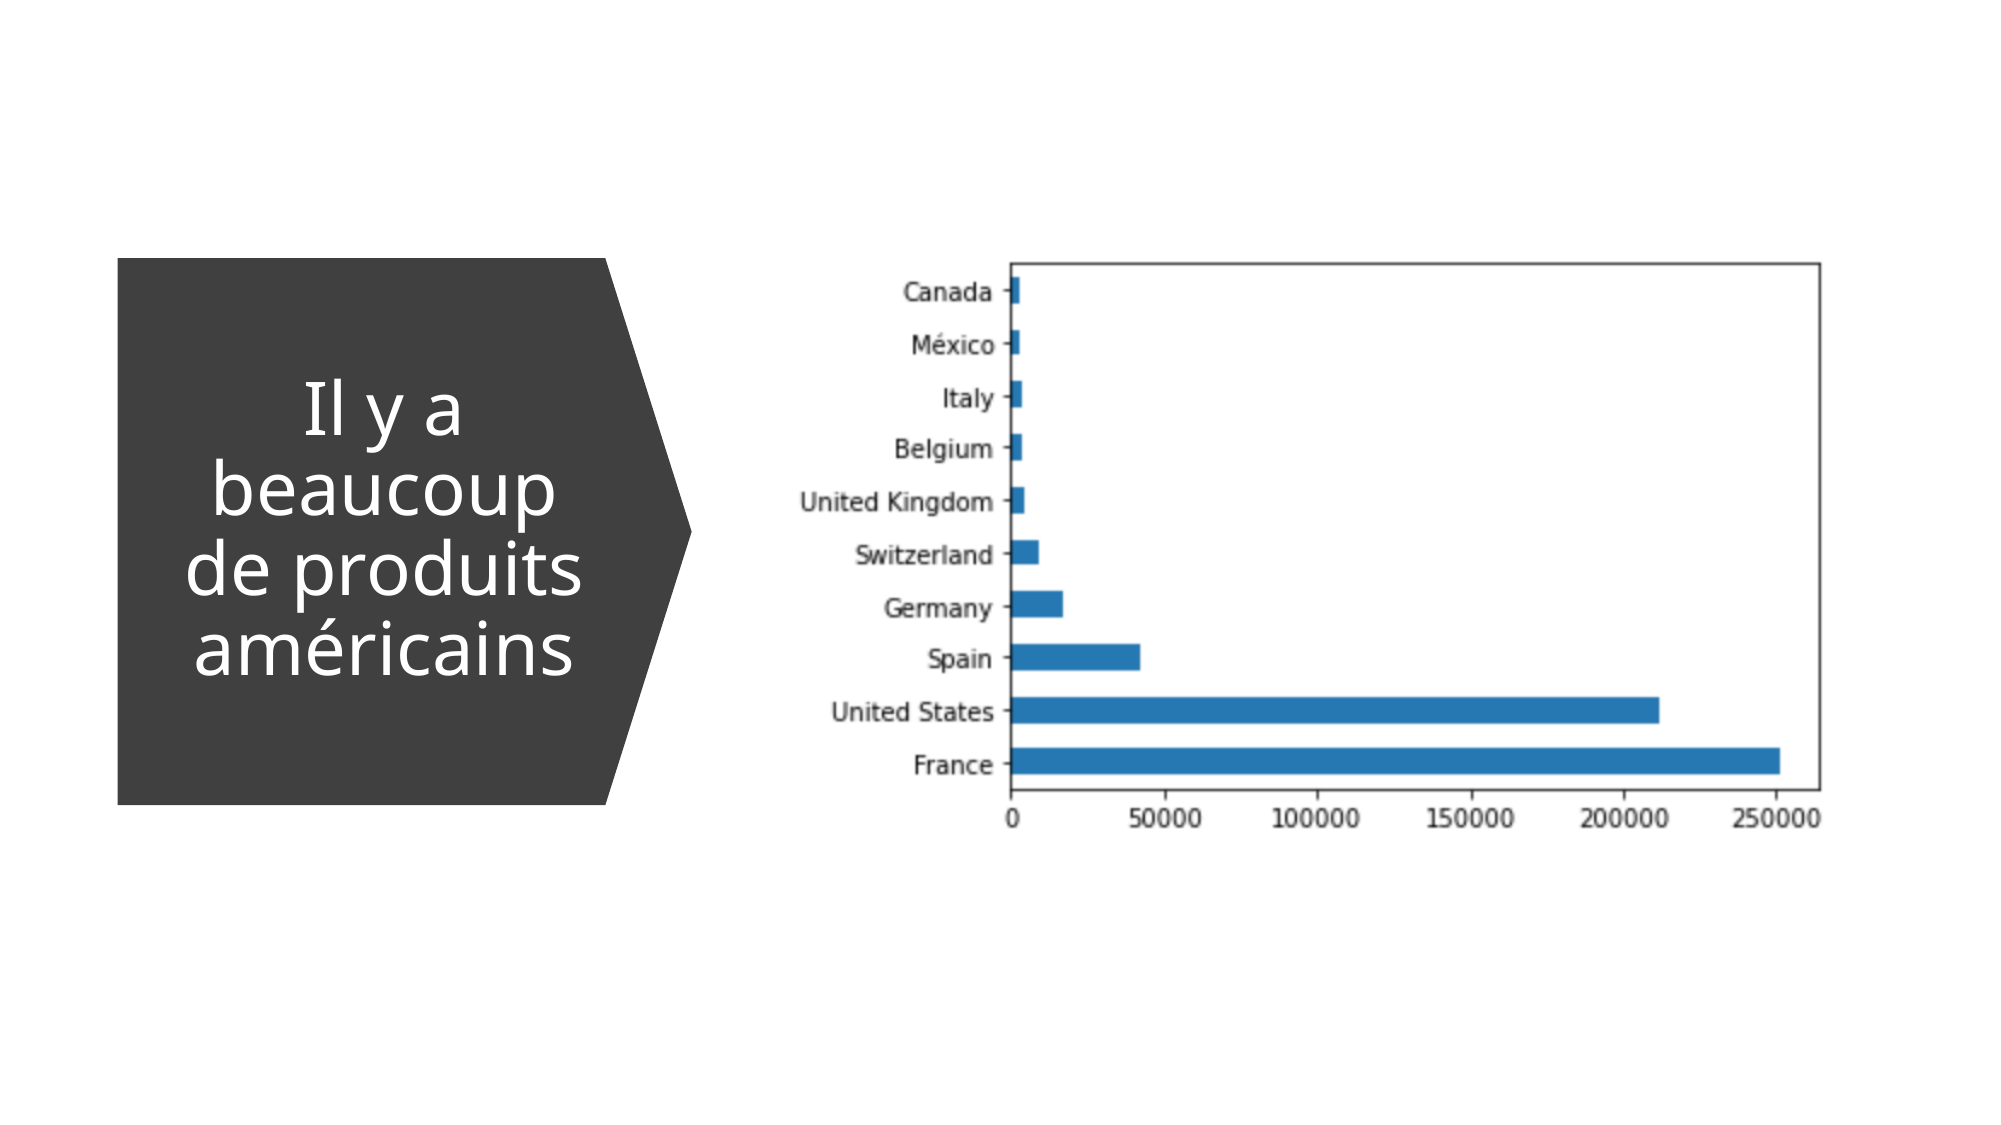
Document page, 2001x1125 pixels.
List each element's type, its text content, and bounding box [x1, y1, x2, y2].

picture [783, 253, 1896, 871]
text_box [116, 257, 693, 807]
text_box Il y a beaucoup de produits américains [168, 322, 601, 741]
